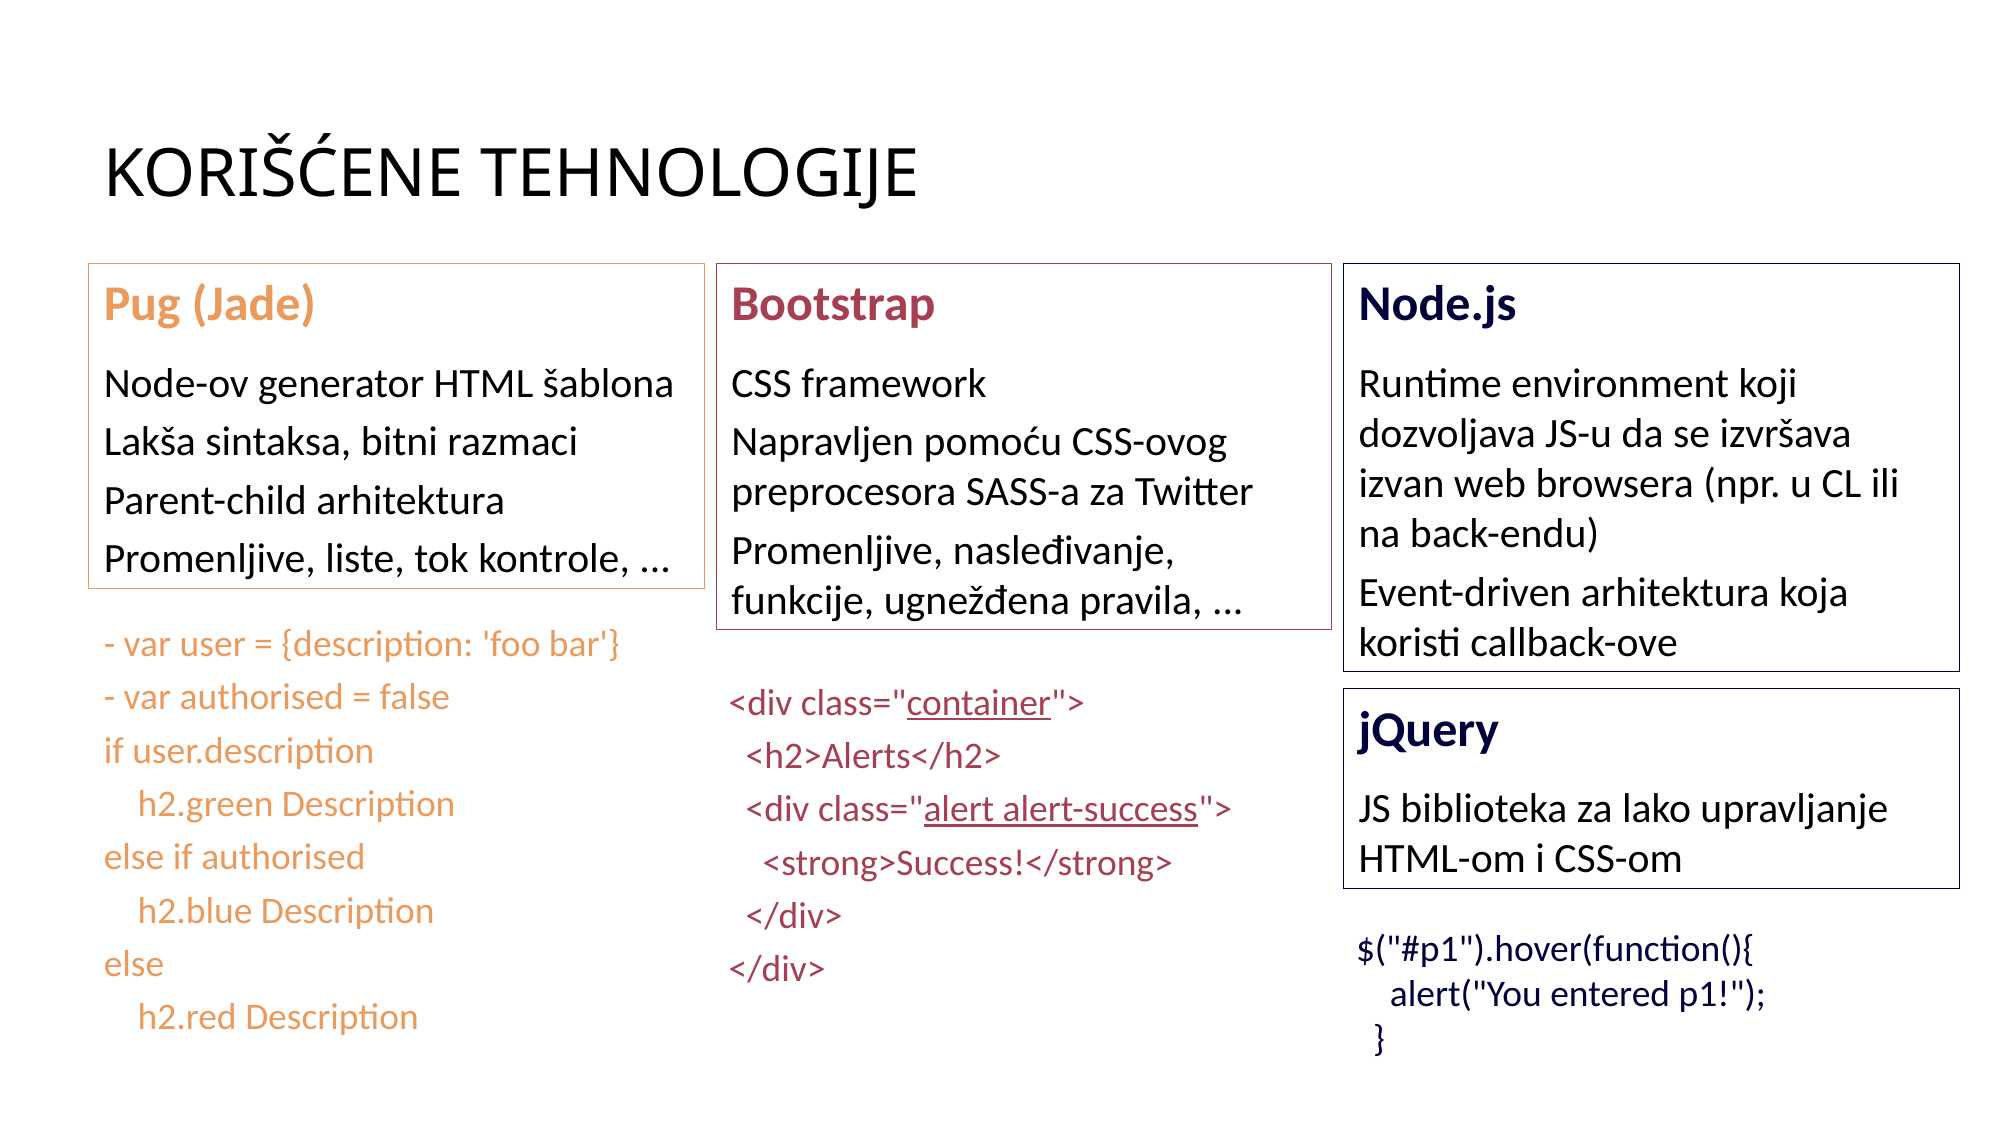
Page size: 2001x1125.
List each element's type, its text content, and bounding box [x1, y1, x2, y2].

text_box Pug (Jade) Node-ov generator HTML šablona Lakša sintaksa, bitni razmaci Parent-child arhitektura Promenljive, liste, tok kontrole, ... [88, 263, 705, 589]
text_box KORIŠĆENE TEHNOLOGIJE [88, 122, 1018, 262]
text_box - var user = {description: 'foo bar'} - var authorised = false if user.description h2.green Description else if authorised h2.blue Description else h2.red Description [88, 611, 705, 1045]
text_box <div class="container"> <h2>Alerts</h2> <div class="alert alert-success"> <strong>Success!</strong> </div> </div> [713, 670, 1332, 997]
text_box $("#p1").hover(function(){ alert("You entered p1!"); } [1341, 916, 1957, 1067]
text_box Bootstrap CSS framework Napravljen pomoću CSS-ovog preprocesora SASS-a za Twitter Promenljive, nasleđivanje, funkcije, ugnežđena pravila, ... [716, 263, 1332, 630]
text_box Node.js Runtime environment koji dozvoljava JS-u da se izvršava izvan web browsera (npr. u CL ili na back-endu) Event-driven arhitektura koja koristi callback-ove [1343, 263, 1960, 672]
text_box jQuery JS biblioteka za lako upravljanje HTML-om i CSS-om [1343, 688, 1960, 889]
